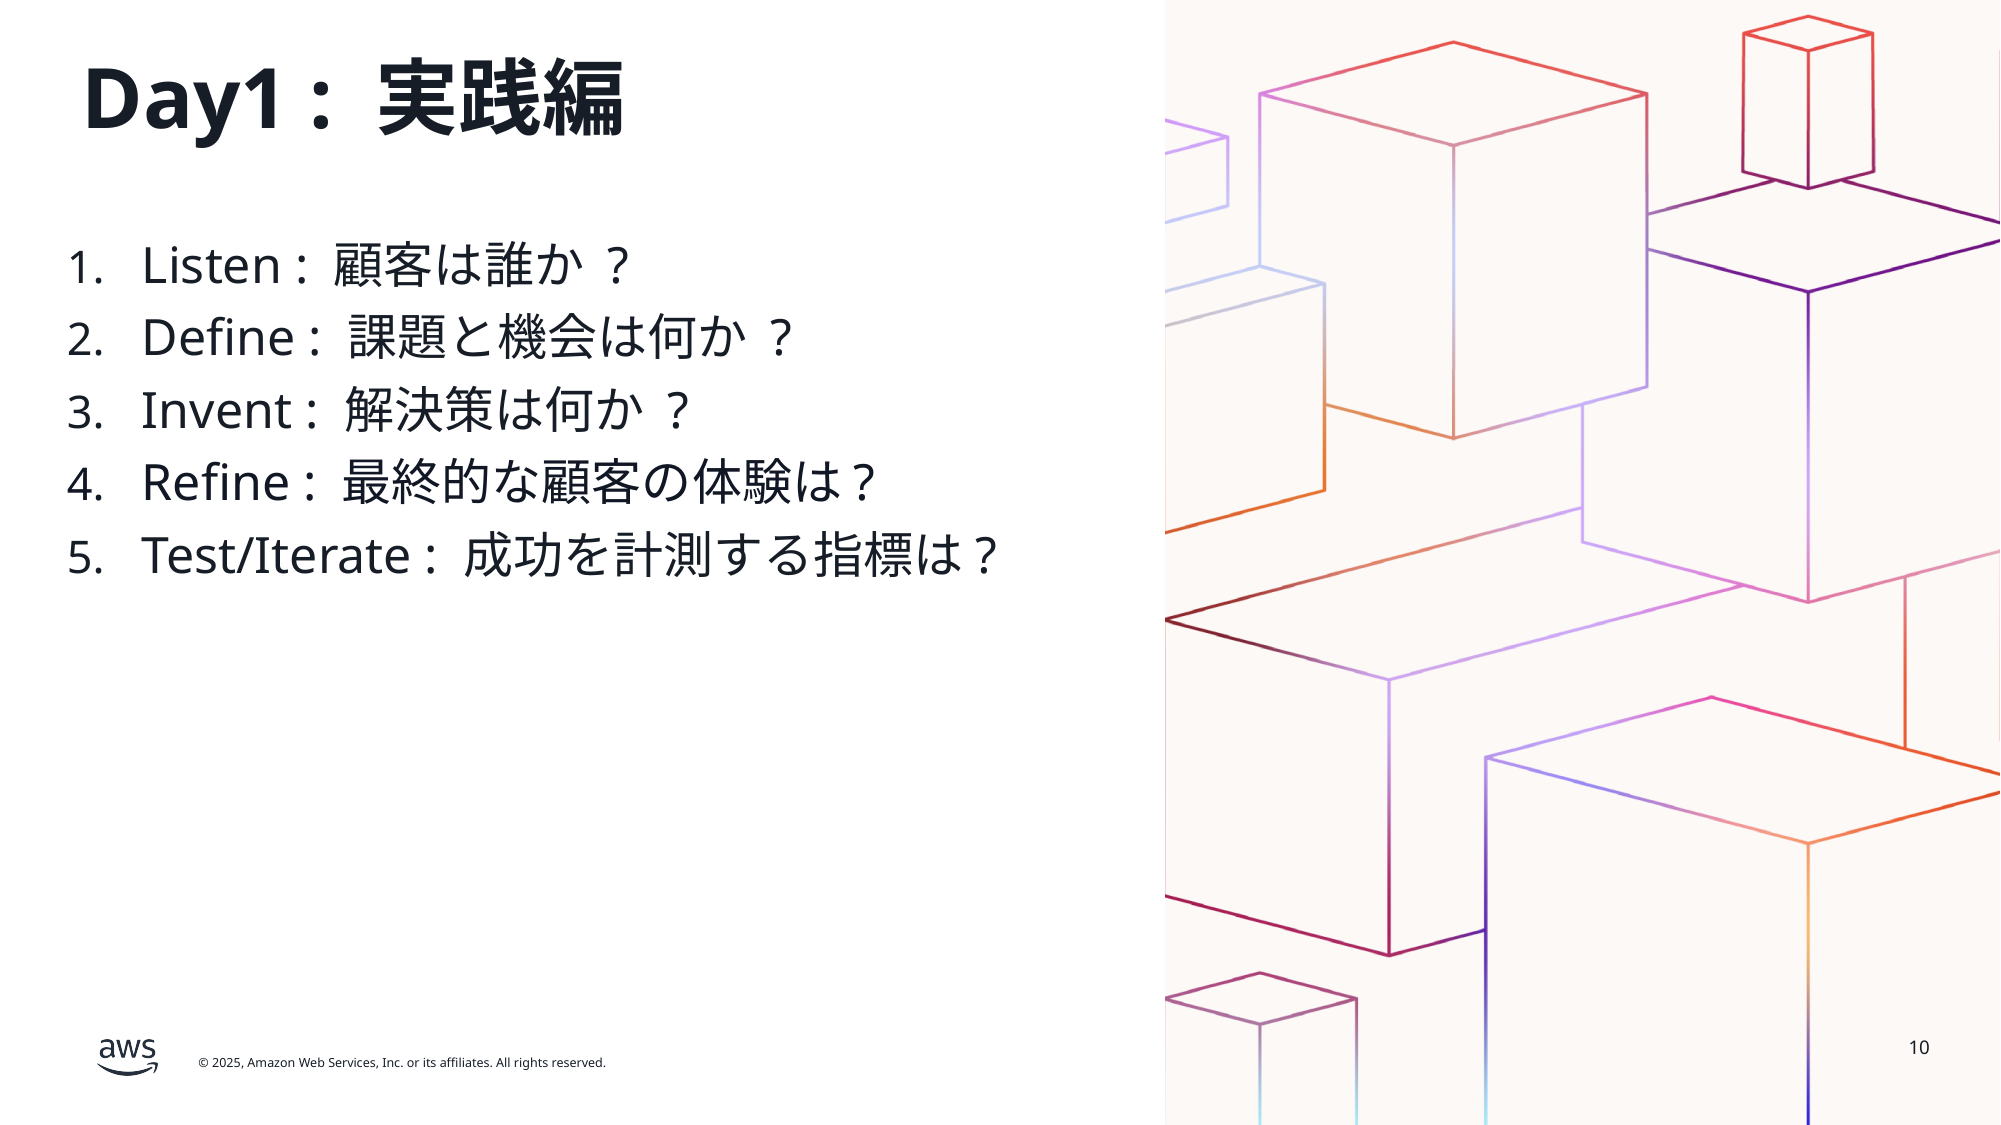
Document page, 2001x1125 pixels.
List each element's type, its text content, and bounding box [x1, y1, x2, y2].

slide_number 10 [1495, 1018, 1945, 1079]
picture [0, 0, 2000, 1125]
list Listen : 顧客は誰か ? Define : 課題と機会は何か ? Invent : 解決策は何か ? Refine : 最終的な顧客の体験は? Test/Iterate : 成功を計測する指標は? [66, 225, 1000, 741]
title Day1 : 実践編 [66, 48, 1000, 150]
